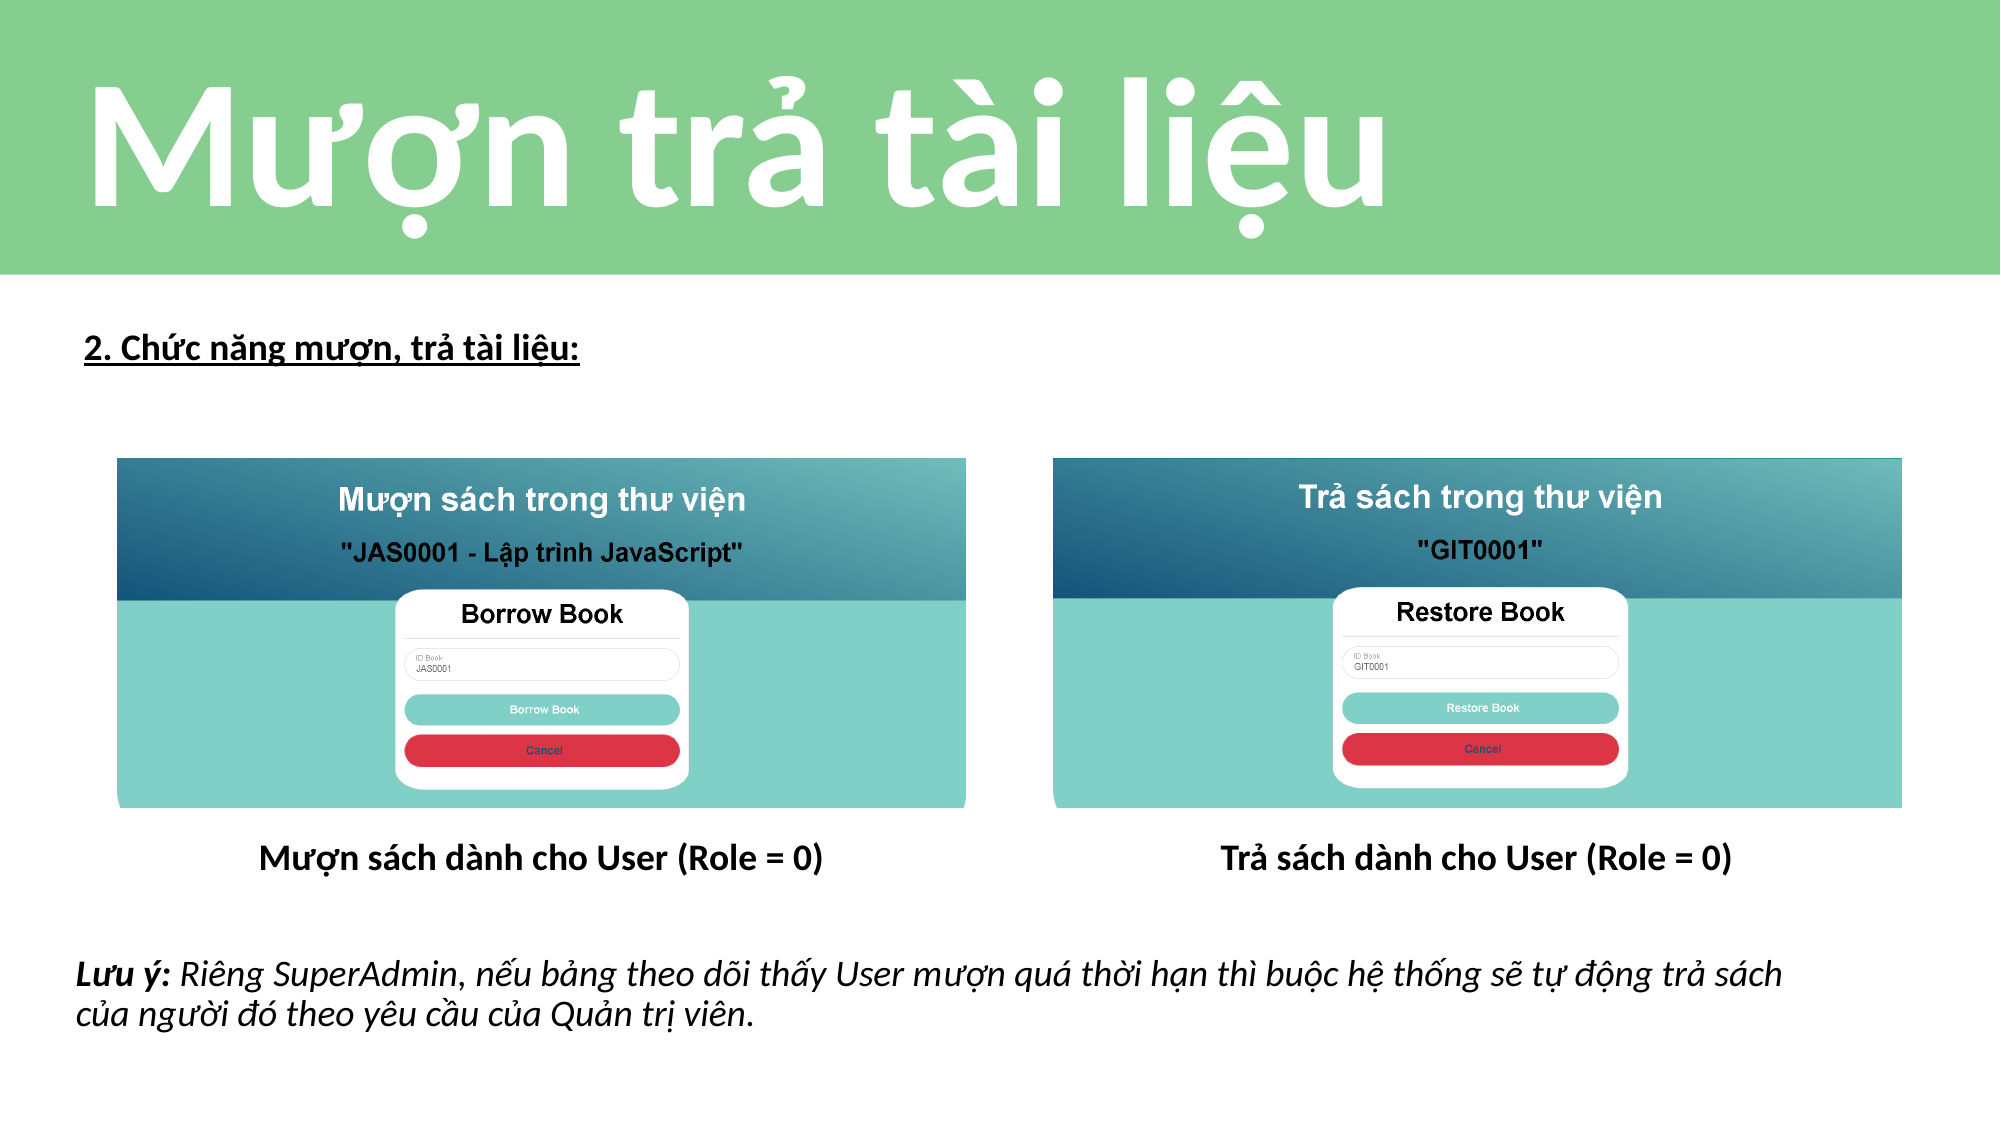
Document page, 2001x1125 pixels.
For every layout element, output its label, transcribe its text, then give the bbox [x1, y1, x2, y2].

title Mượn trả tài liệu [68, 26, 1863, 267]
text_box Mượn sách dành cho User (Role = 0) [224, 830, 859, 891]
text_box Trả sách dành cho User (Role = 0) [1183, 830, 1771, 891]
list 2. Chức năng mượn, trả tài liệu: [68, 320, 958, 381]
text_box Lưu ý: Riêng SuperAdmin, nếu bảng theo dõi thấy User mượn quá thời hạn thì buộc hệ thống sẽ tự động trả sách của người đó theo yêu cầu của Quản trị viên. [60, 946, 1855, 1055]
picture [1053, 458, 1902, 808]
picture [117, 458, 966, 808]
